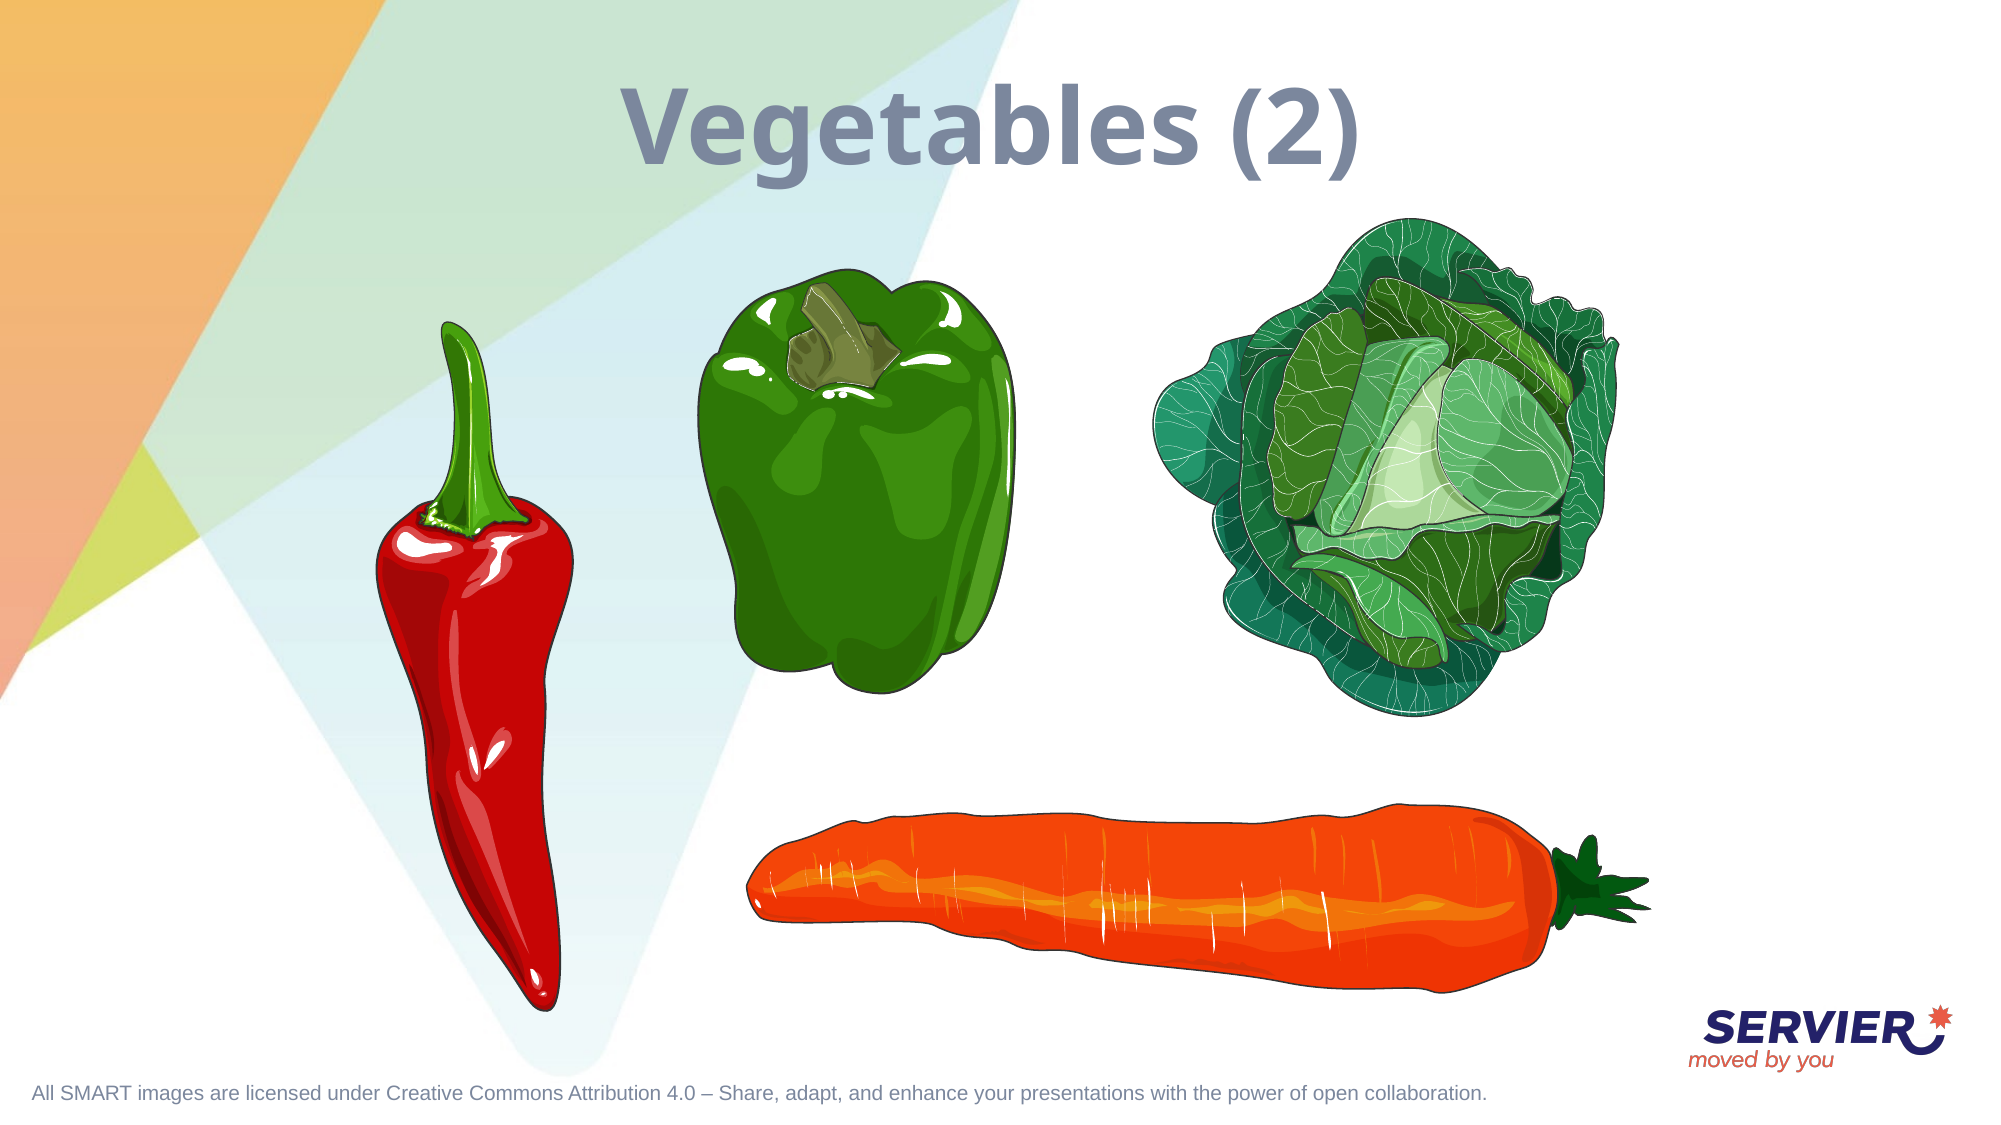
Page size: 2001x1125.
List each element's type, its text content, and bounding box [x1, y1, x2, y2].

title Vegetables (2) [55, 12, 1927, 232]
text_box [746, 796, 1651, 1000]
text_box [1138, 187, 1620, 764]
picture [0, 0, 2001, 1125]
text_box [695, 247, 1017, 696]
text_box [361, 304, 598, 1012]
